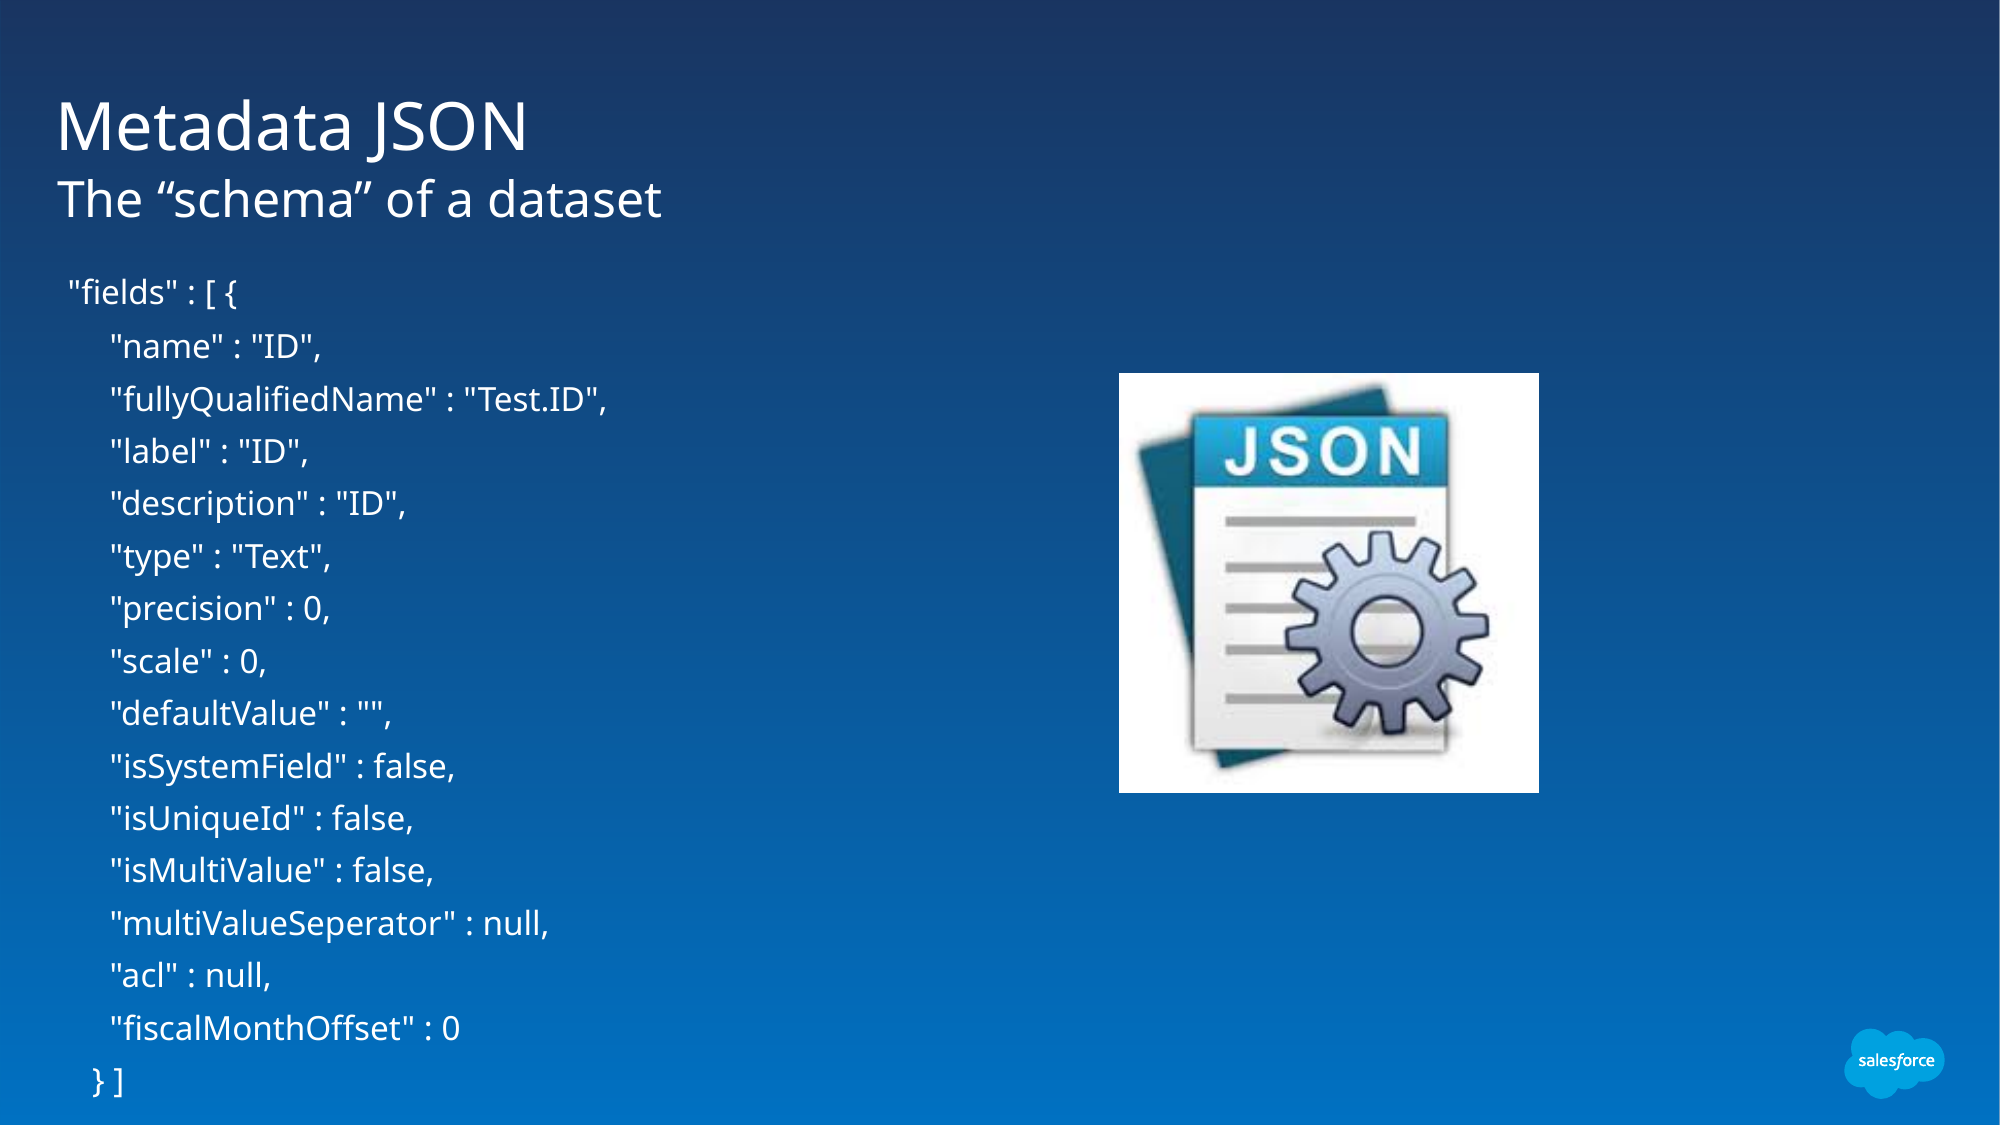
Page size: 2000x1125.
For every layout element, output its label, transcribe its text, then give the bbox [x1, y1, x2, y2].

picture [0, 0, 2000, 1125]
title Metadata JSON [55, 14, 1945, 164]
list The “schema” of a dataset [55, 167, 1940, 229]
list "fields" : [ { "name" : "ID", "fullyQualifiedName" : "Test.ID", "label" : "ID", "description" : "ID", "type" : "Text", "precision" : 0, "scale" : 0, "defaultValue" : "", "isSystemField" : false, "isUniqueId" : false, "isMultiValue" : false, "multiValueSeperator" : null, "acl" : null, "fiscalMonthOffset" : 0 } ] [55, 262, 1945, 1025]
